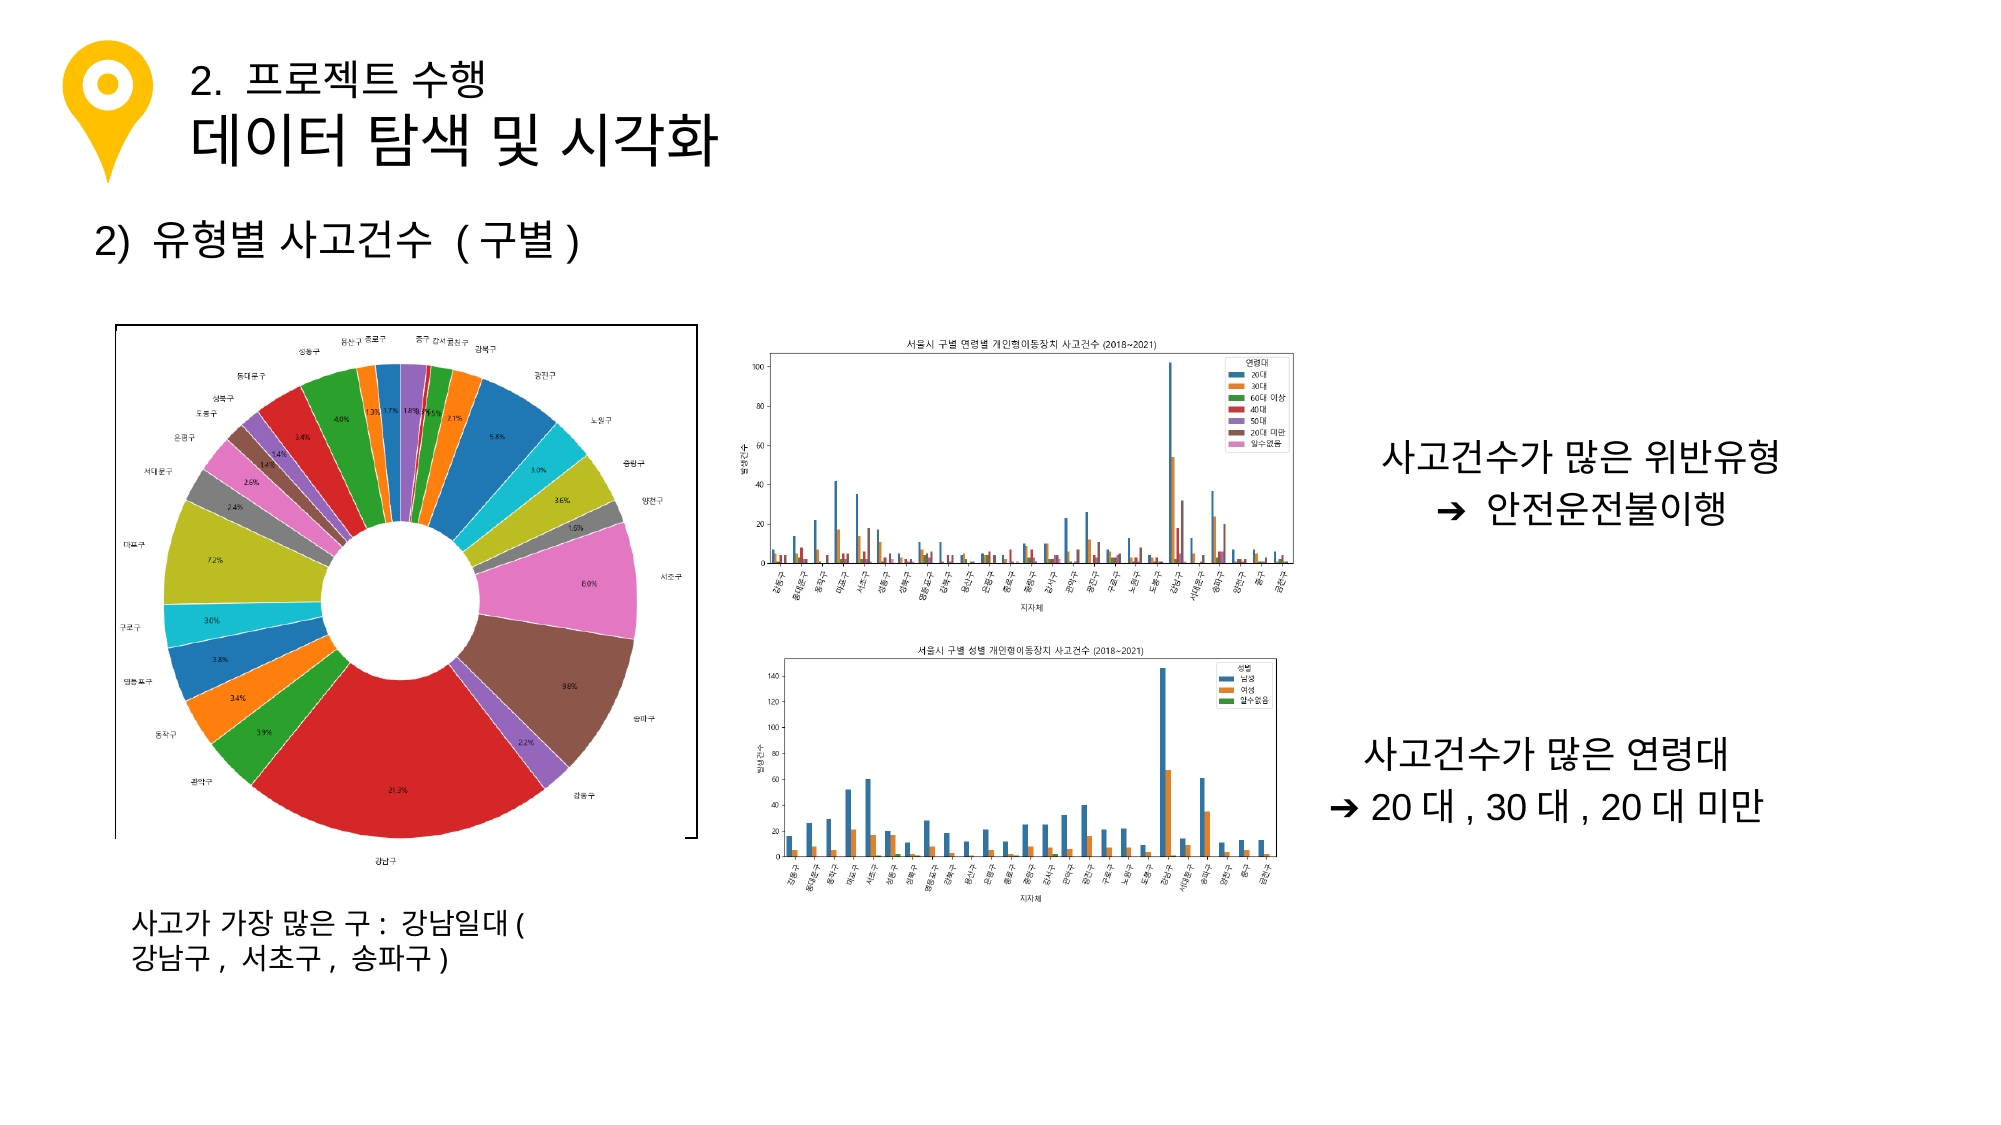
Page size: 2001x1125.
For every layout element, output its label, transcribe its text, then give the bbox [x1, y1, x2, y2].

picture [115, 331, 685, 869]
text_box 사고건수가 많은 연령대 ➔ 20대, 30대, 20대 미만 [1300, 709, 1794, 844]
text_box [62, 40, 154, 184]
text_box 사고가 가장 많은 구: 강남일대(강남구, 서초구, 송파구) [116, 890, 582, 991]
text_box 2) 유형별 사고건수 (구별) [79, 191, 874, 279]
picture [732, 331, 1302, 622]
text_box 2. 프로젝트 수행 데이터 탐색 및 시각화 [174, 46, 938, 182]
picture [748, 638, 1285, 911]
text_box 구별 [116, 324, 698, 838]
text_box 사고건수가 많은 위반유형 ➔ 안전운전불이행 [1336, 412, 1829, 546]
